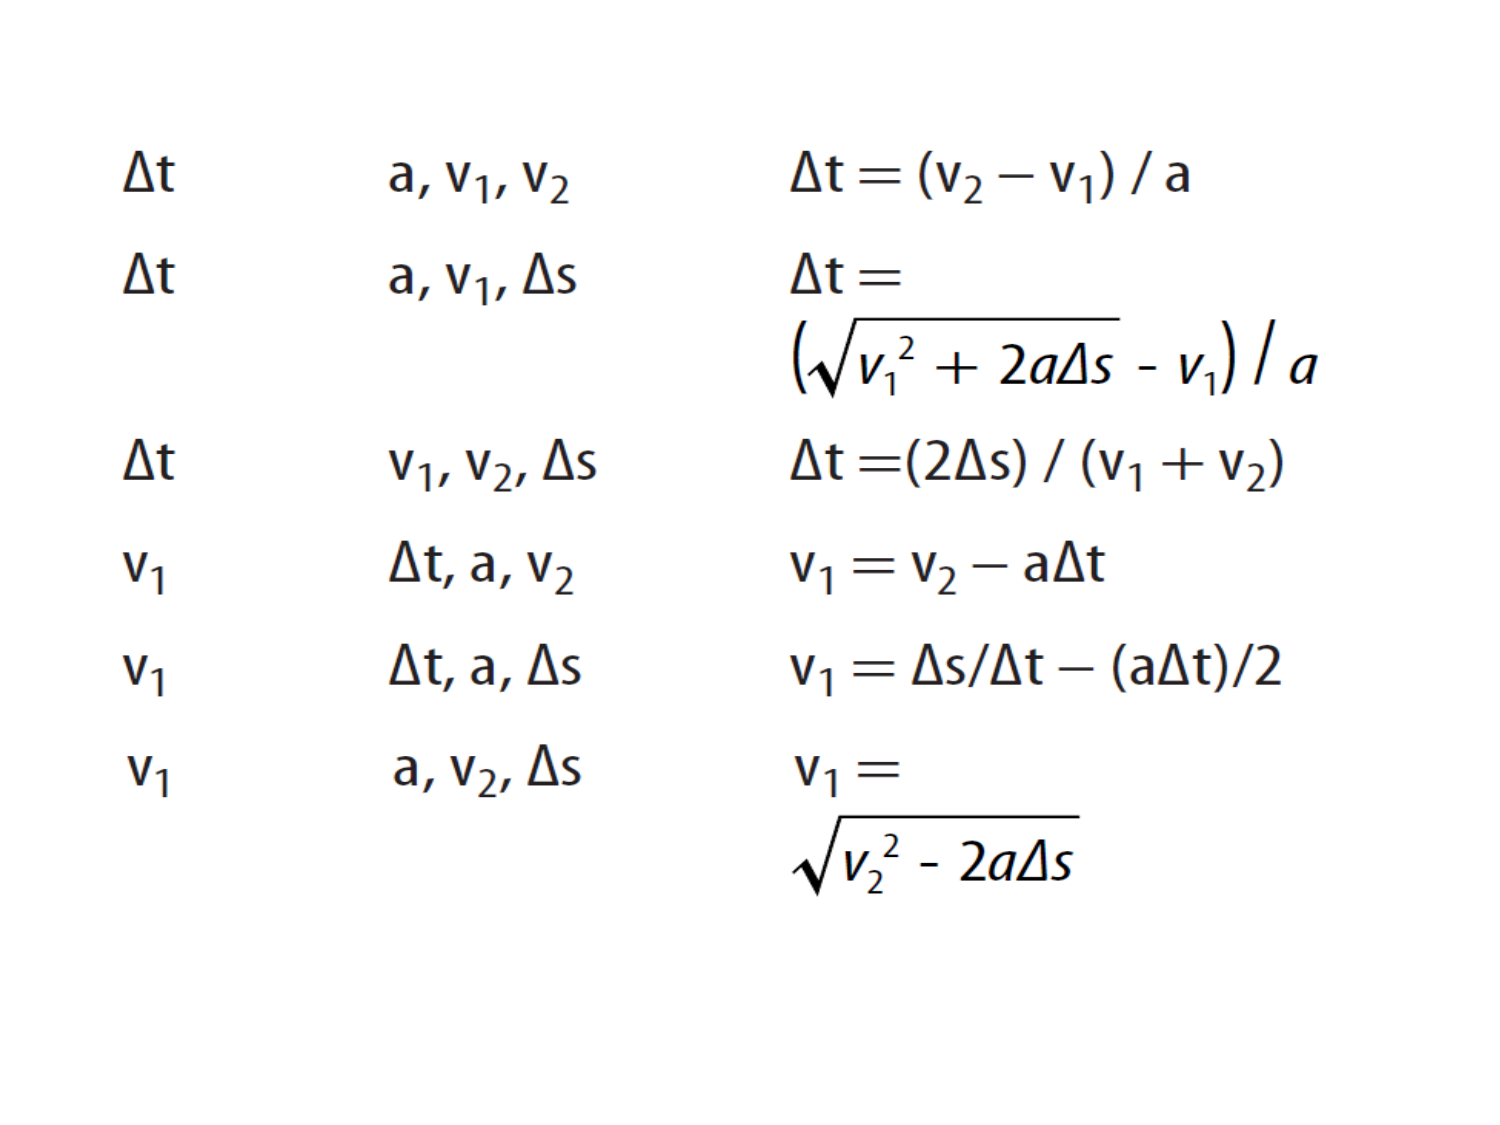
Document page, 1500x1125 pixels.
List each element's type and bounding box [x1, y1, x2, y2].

text_box [88, 138, 1461, 910]
